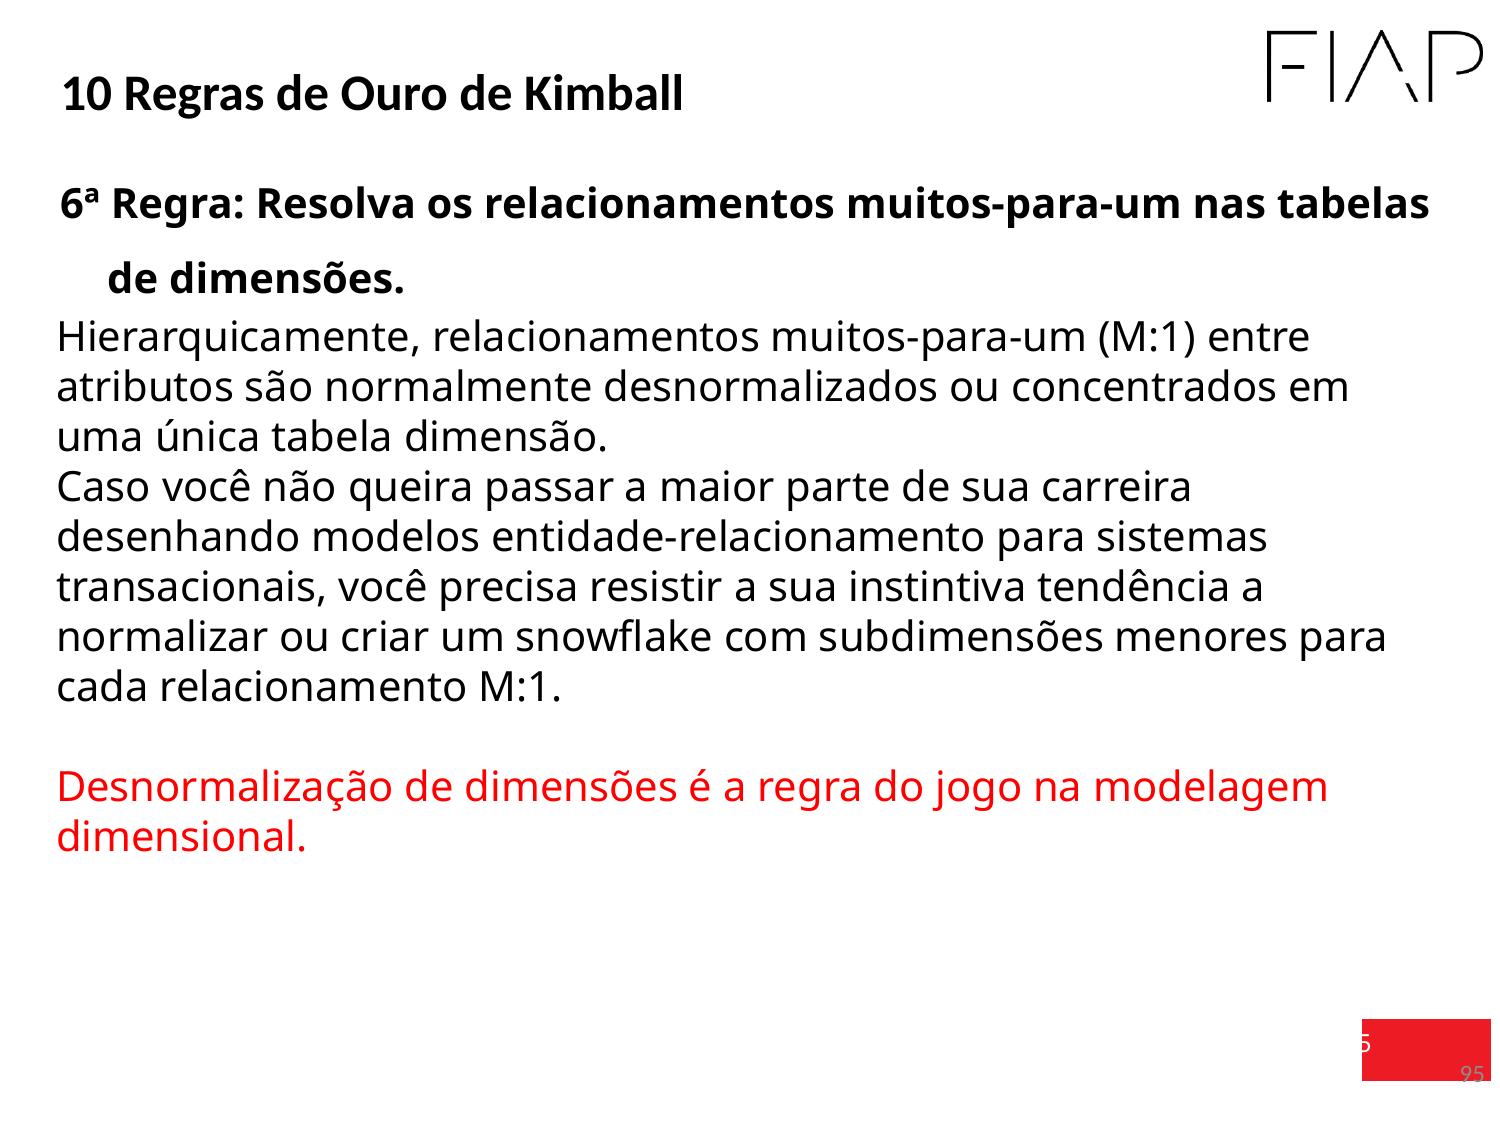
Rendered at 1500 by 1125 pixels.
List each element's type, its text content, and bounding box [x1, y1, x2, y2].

title 10 Regras de Ouro de Kimball [45, 51, 1396, 129]
text_box Hierarquicamente, relacionamentos muitos-para-um (M:1) entre atributos são normalmente desnormalizados ou concentrados em uma única tabela dimensão. Caso você não queira passar a maior parte de sua carreira desenhando modelos entidade-relacionamento para sistemas transacionais, você precisa resistir a sua instintiva tendência a normalizar ou criar um snowflake com subdimensões menores para cada relacionamento M:1. Desnormalização de dimensões é a regra do jogo na modelagem dimensional. [41, 302, 1430, 967]
text_box 6ª Regra: Resolva os relacionamentos muitos-para-um nas tabelas de dimensões. [45, 144, 1452, 310]
slide_number 95 [1149, 1042, 1500, 1103]
picture [1362, 1019, 1491, 1042]
picture [1267, 30, 1483, 102]
